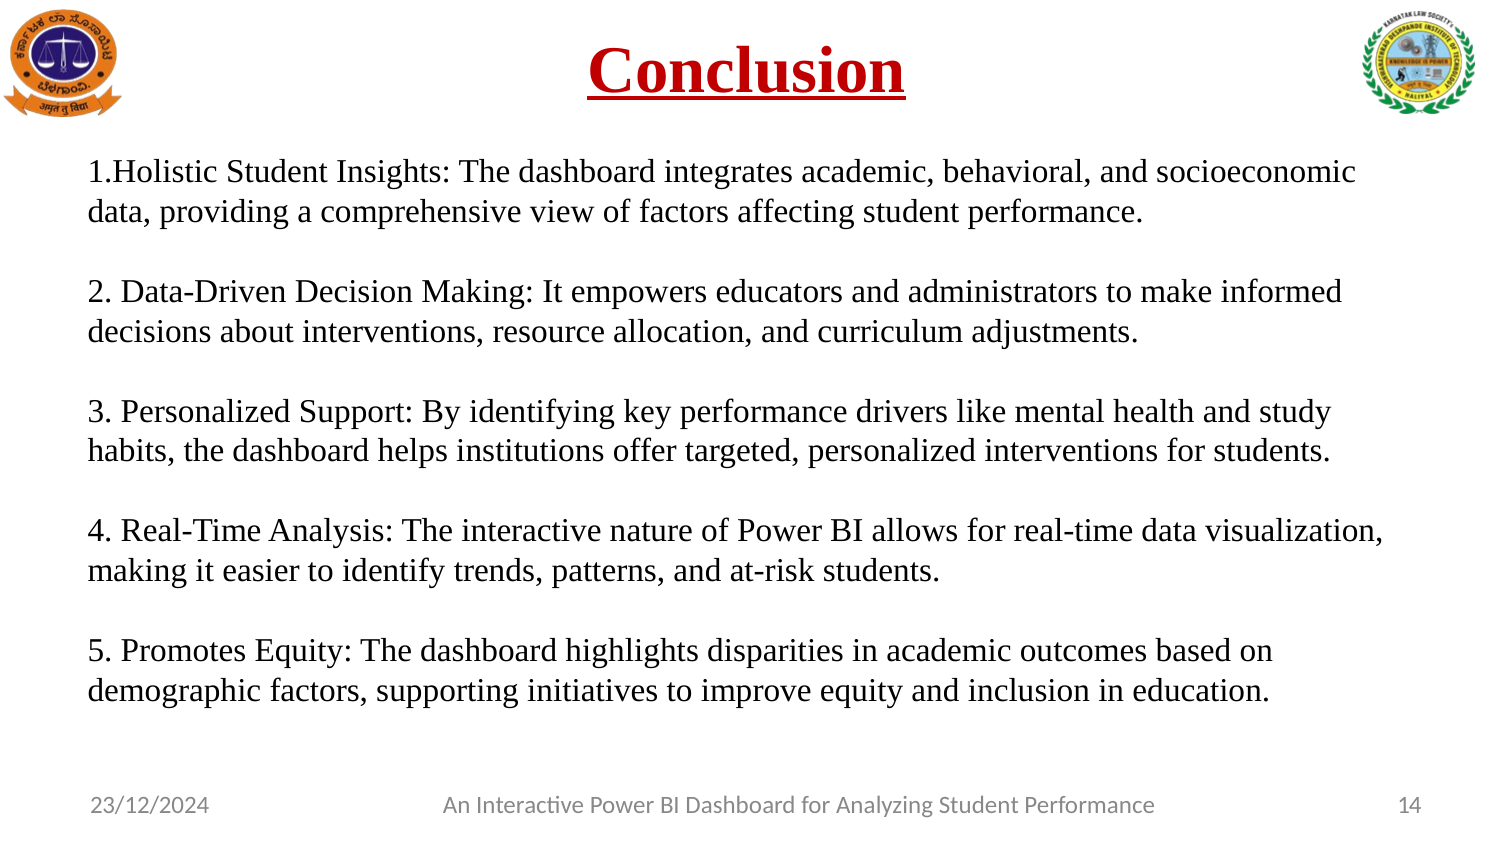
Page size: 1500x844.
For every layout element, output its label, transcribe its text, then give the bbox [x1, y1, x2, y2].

slide_number 14 [1390, 792, 1438, 844]
title Conclusion [587, 25, 913, 107]
list 1.Holistic Student Insights: The dashboard integrates academic, behavioral, and socioeconomic data, providing a comprehensive view of factors affecting student performance. 2. Data-Driven Decision Making: It empowers educators and administrators to make informed decisions about interventions, resource allocation, and curriculum adjustments. 3. Personalized Support: By identifying key performance drivers like mental health and study habits, the dashboard helps institutions offer targeted, personalized interventions for students. 4. Real-Time Analysis: The interactive nature of Power BI allows for real-time data visualization, making it easier to identify trends, patterns, and at-risk students. 5. Promotes Equity: The dashboard highlights disparities in academic outcomes based on demographic factors, supporting initiatives to improve equity and inclusion in education. [87, 149, 1413, 796]
picture [1362, 11, 1475, 115]
text_box An Interactive Power BI Dashboard for Analyzing Student Performance [436, 792, 1162, 819]
picture [2, 9, 123, 117]
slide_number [87, 792, 214, 844]
